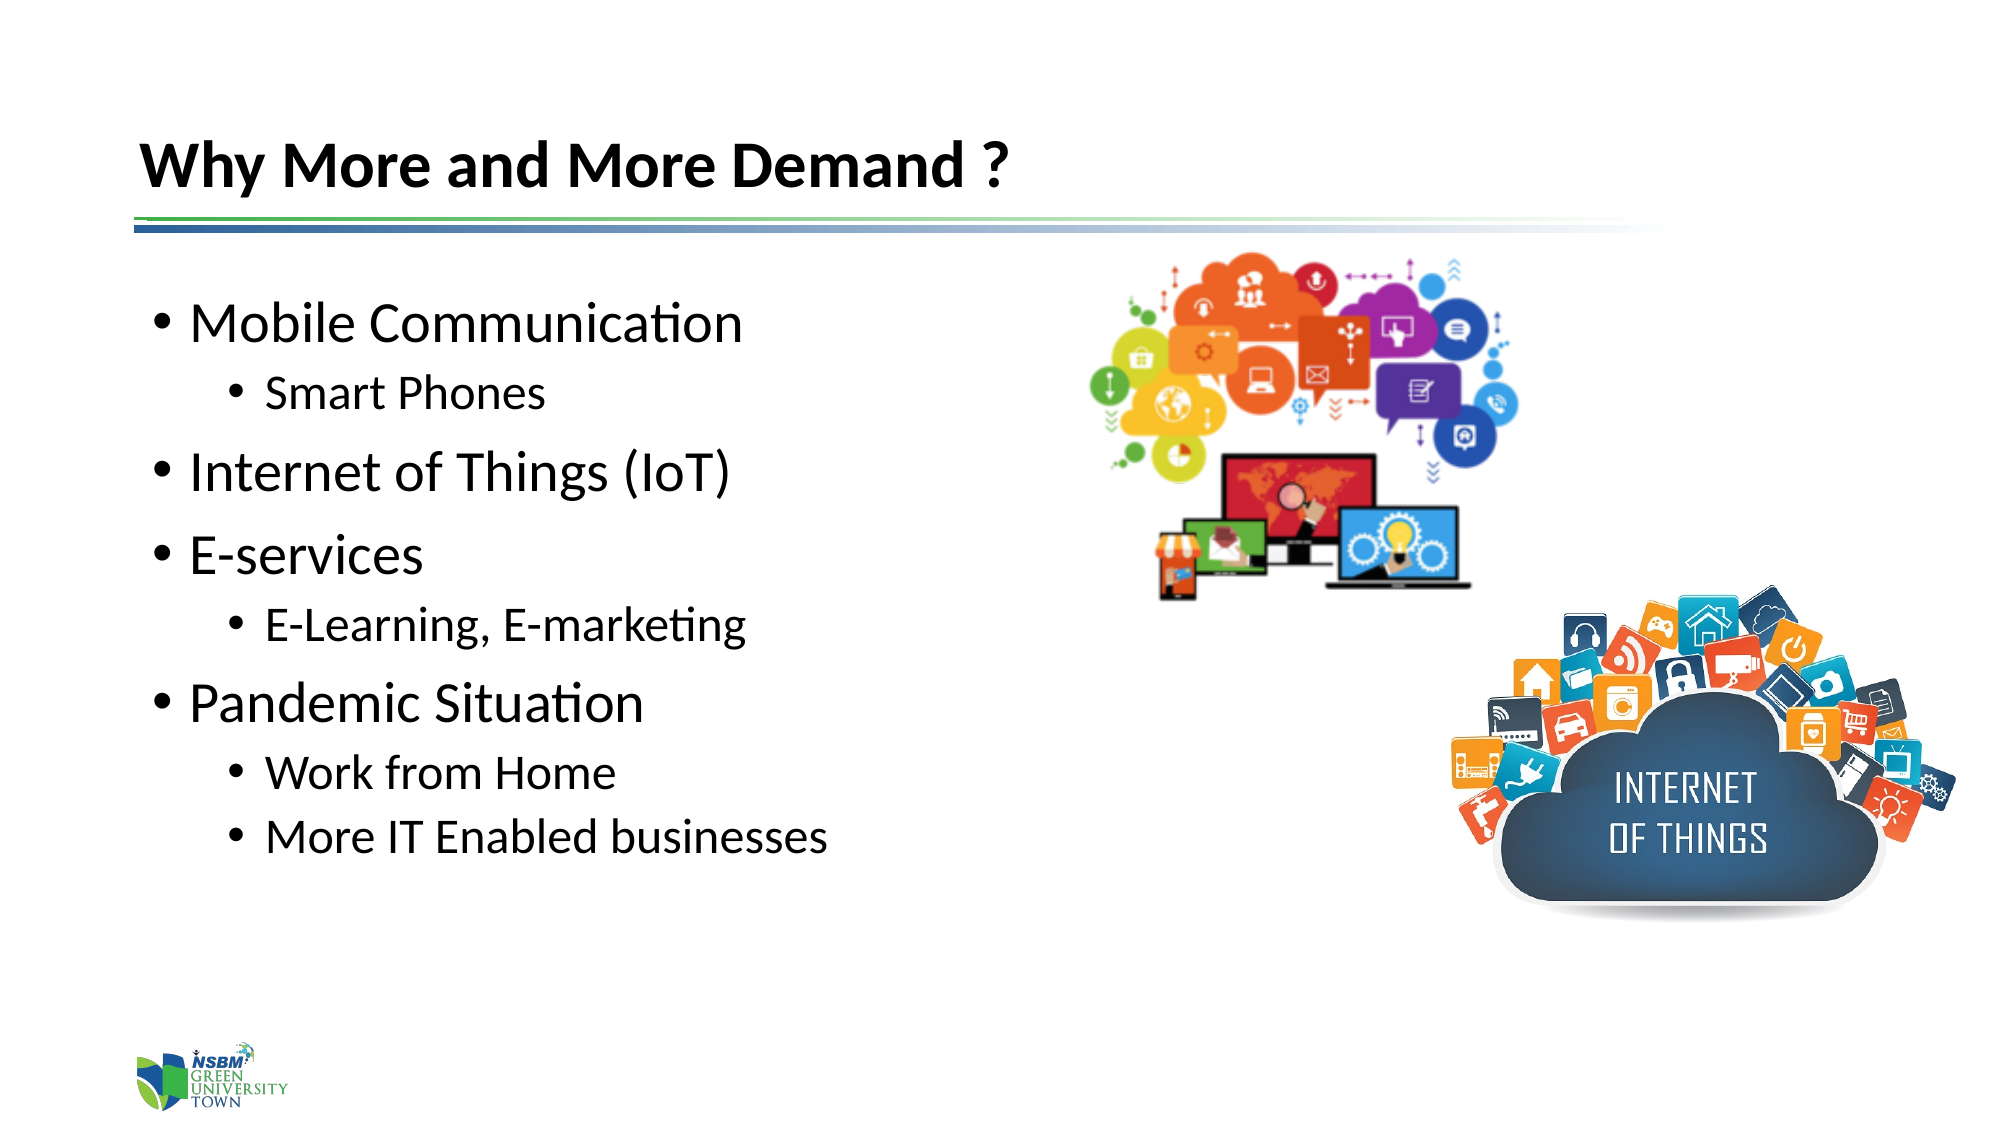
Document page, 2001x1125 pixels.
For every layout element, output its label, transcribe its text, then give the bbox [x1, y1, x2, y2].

picture [137, 1042, 288, 1111]
picture [1070, 217, 1956, 926]
title Why More and More Demand ? [124, 76, 1859, 256]
list Mobile Communication Smart Phones Internet of Things (IoT) E-services E-Learning, E-marketing Pandemic Situation Work from Home More IT Enabled businesses [137, 285, 1863, 999]
